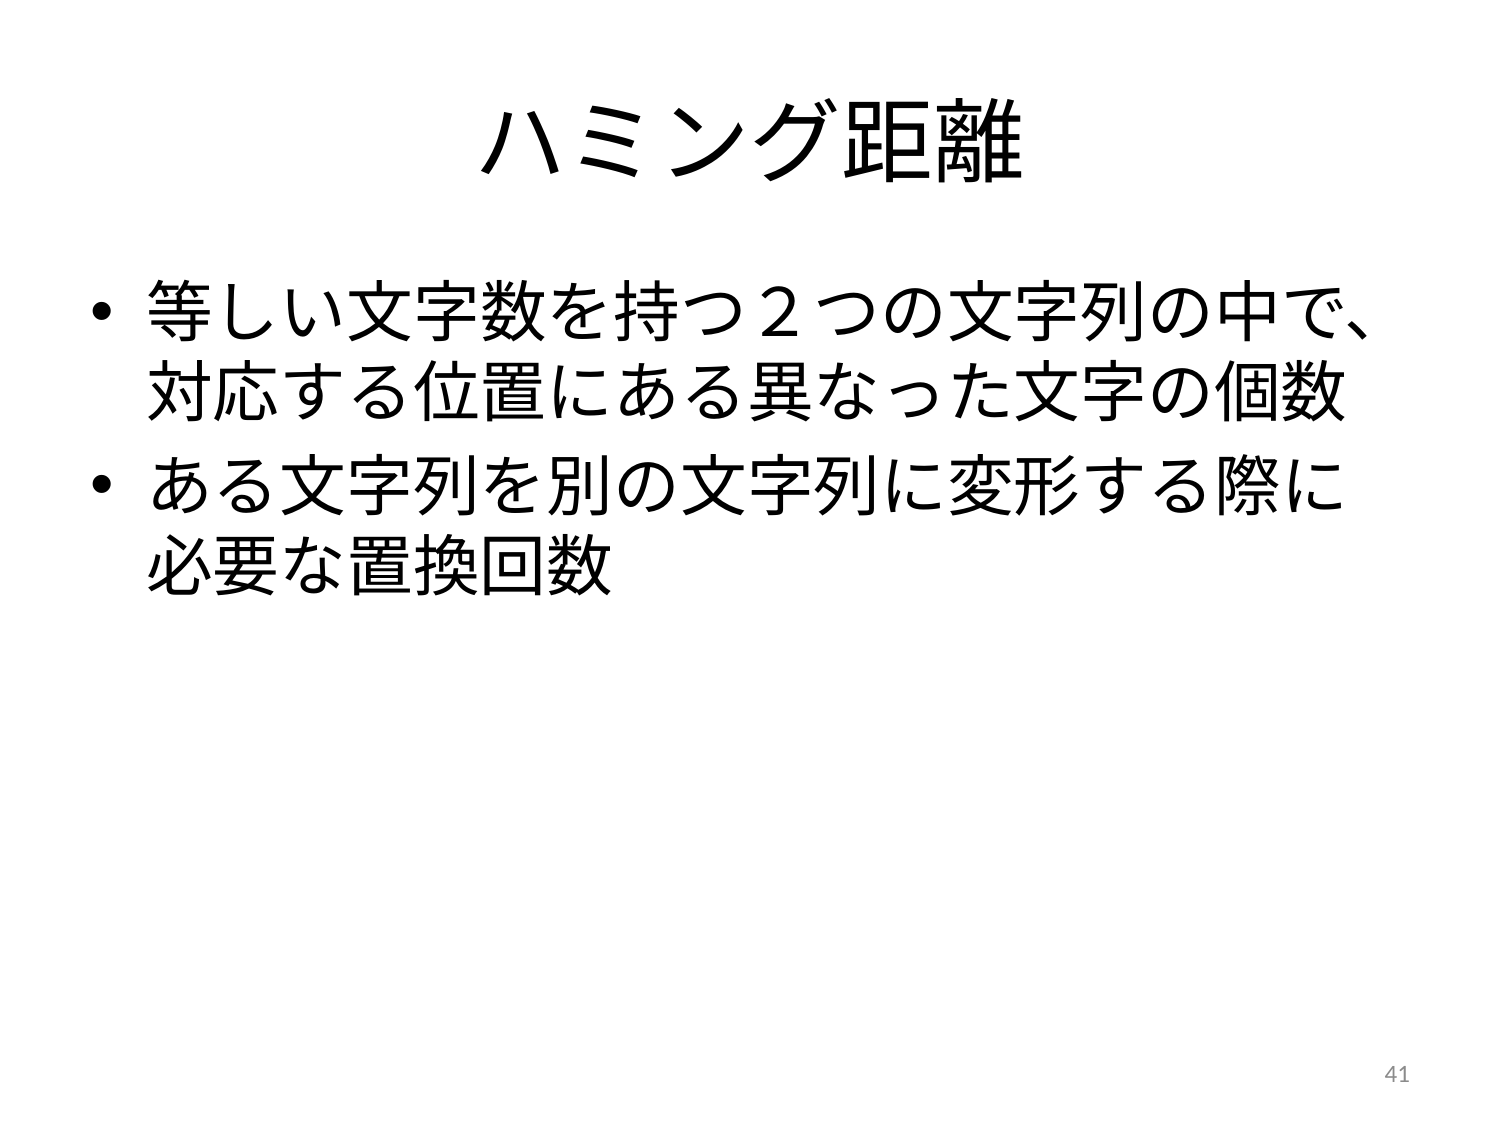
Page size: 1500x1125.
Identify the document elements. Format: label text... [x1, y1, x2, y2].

list 等しい文字数を持つ２つの文字列の中で、対応する位置にある異なった文字の個数 ある文字列を別の文字列に変形する際に必要な置換回数 [75, 262, 1425, 1005]
slide_number 41 [1074, 1042, 1425, 1103]
title ハミング距離 [75, 45, 1425, 233]
